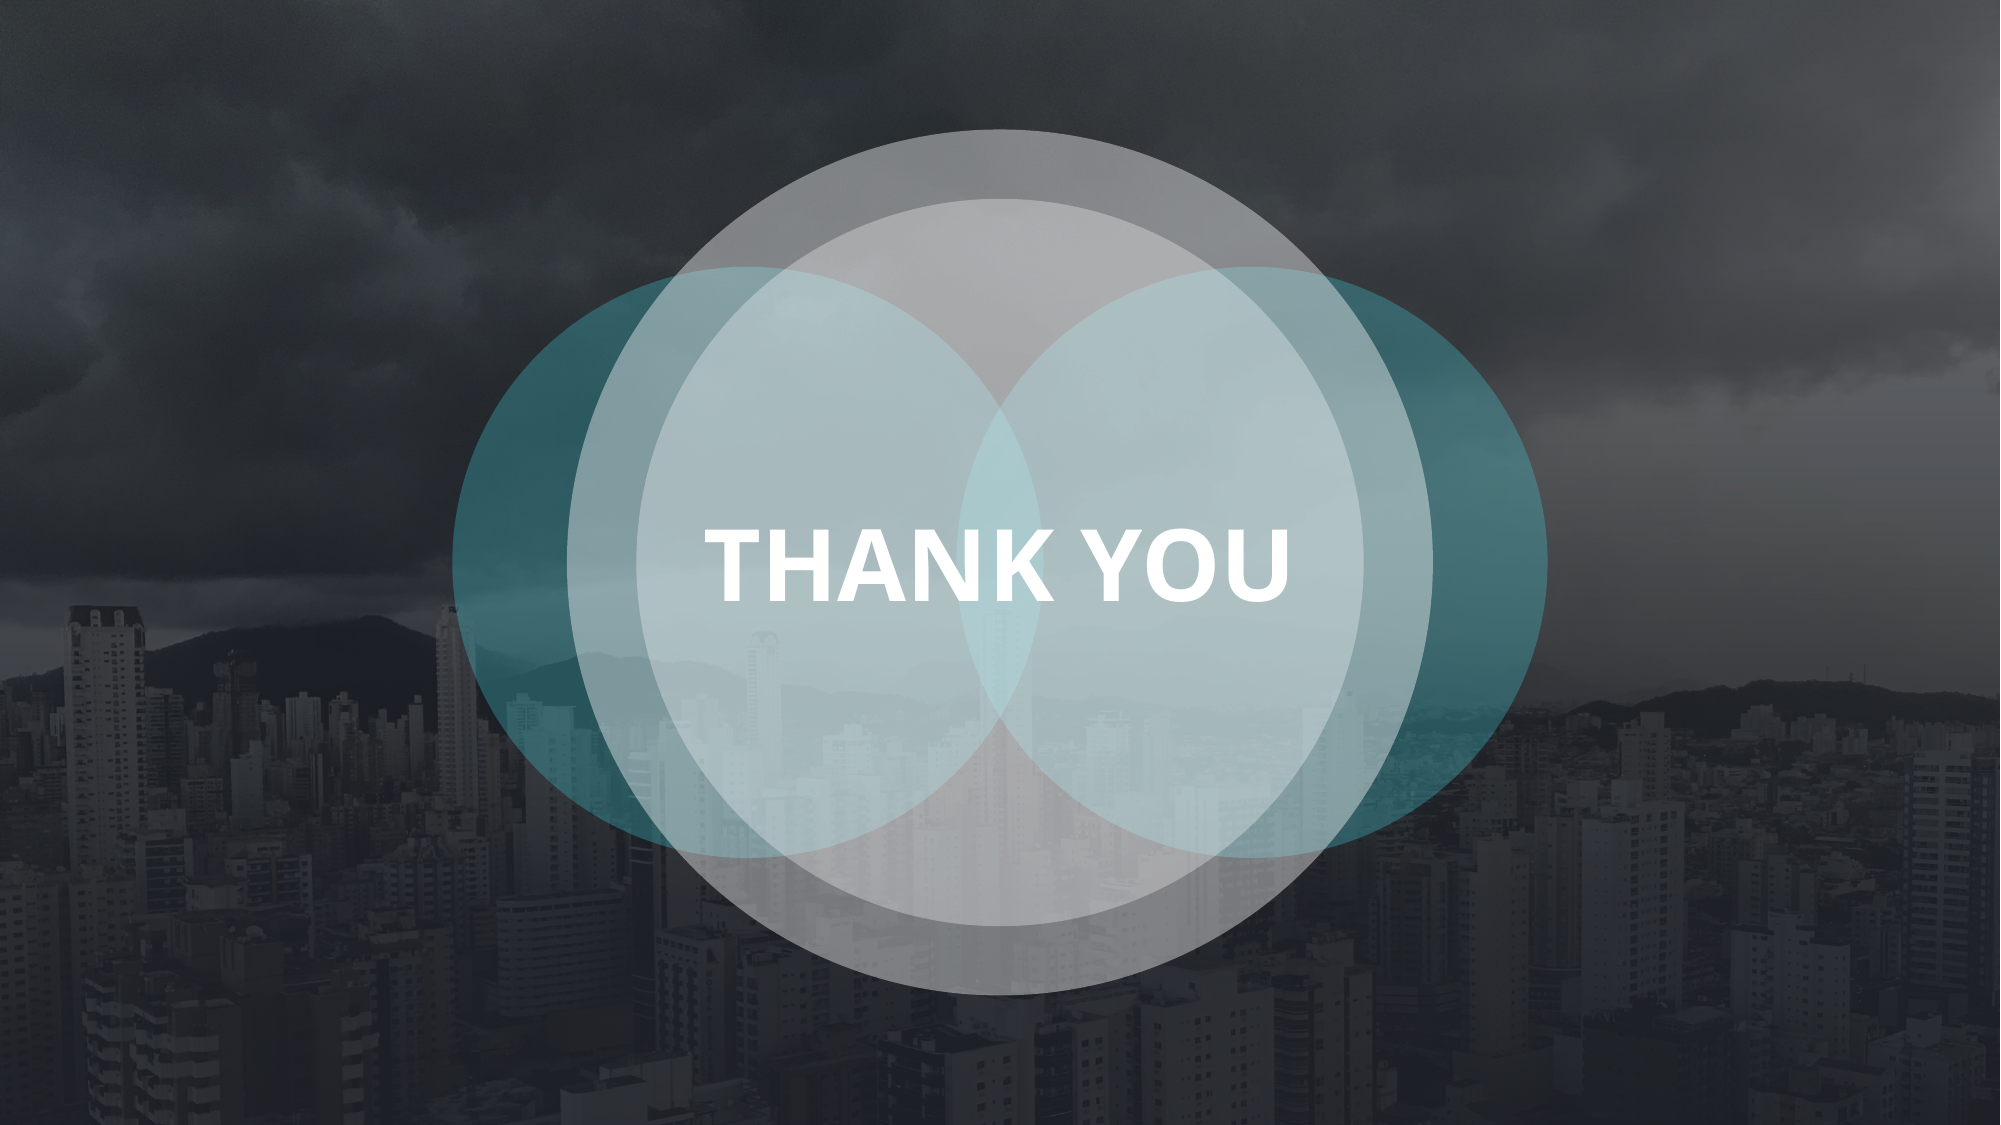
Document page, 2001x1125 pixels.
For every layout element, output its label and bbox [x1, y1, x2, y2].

picture [0, 0, 2000, 1125]
text_box [452, 266, 1548, 859]
